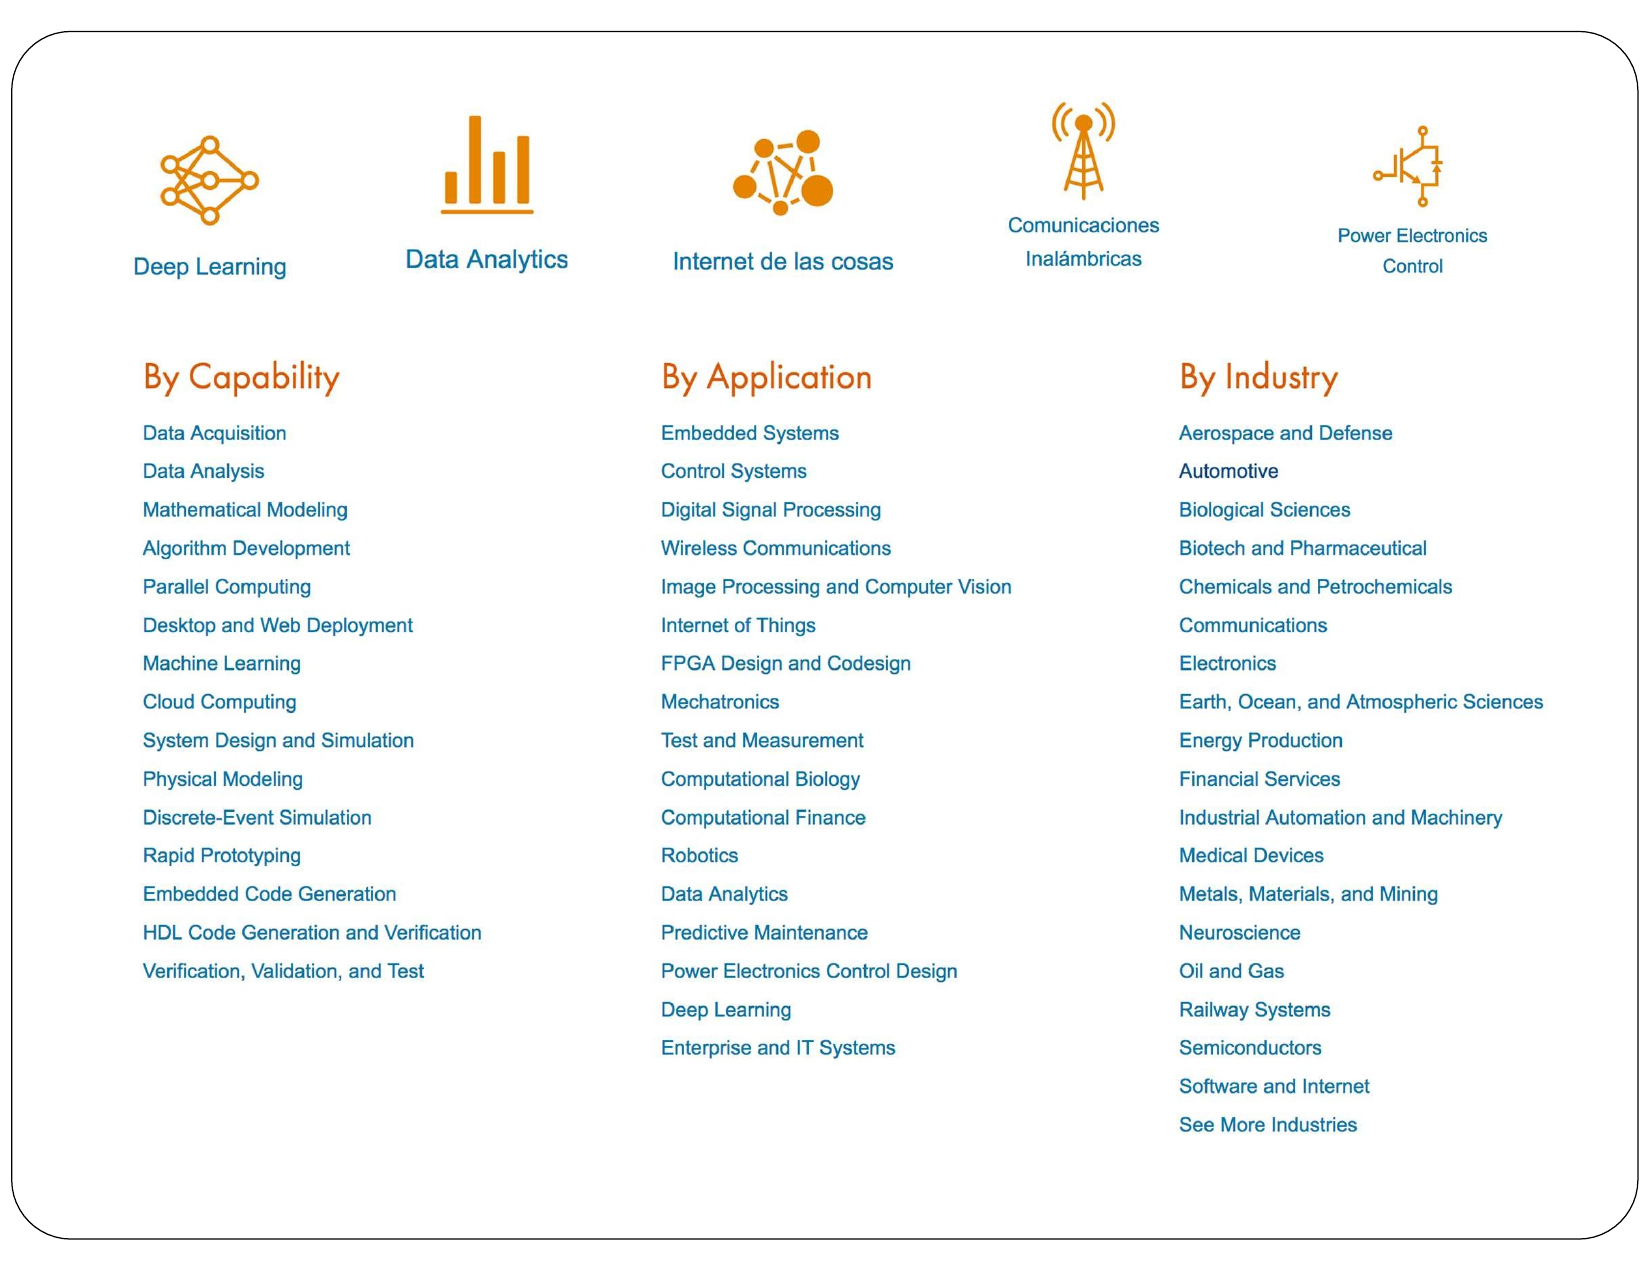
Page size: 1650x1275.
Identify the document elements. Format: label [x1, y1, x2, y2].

picture [1327, 116, 1493, 282]
picture [129, 128, 292, 282]
picture [397, 107, 568, 278]
picture [1005, 96, 1165, 273]
picture [673, 123, 898, 279]
picture [138, 357, 1549, 1135]
